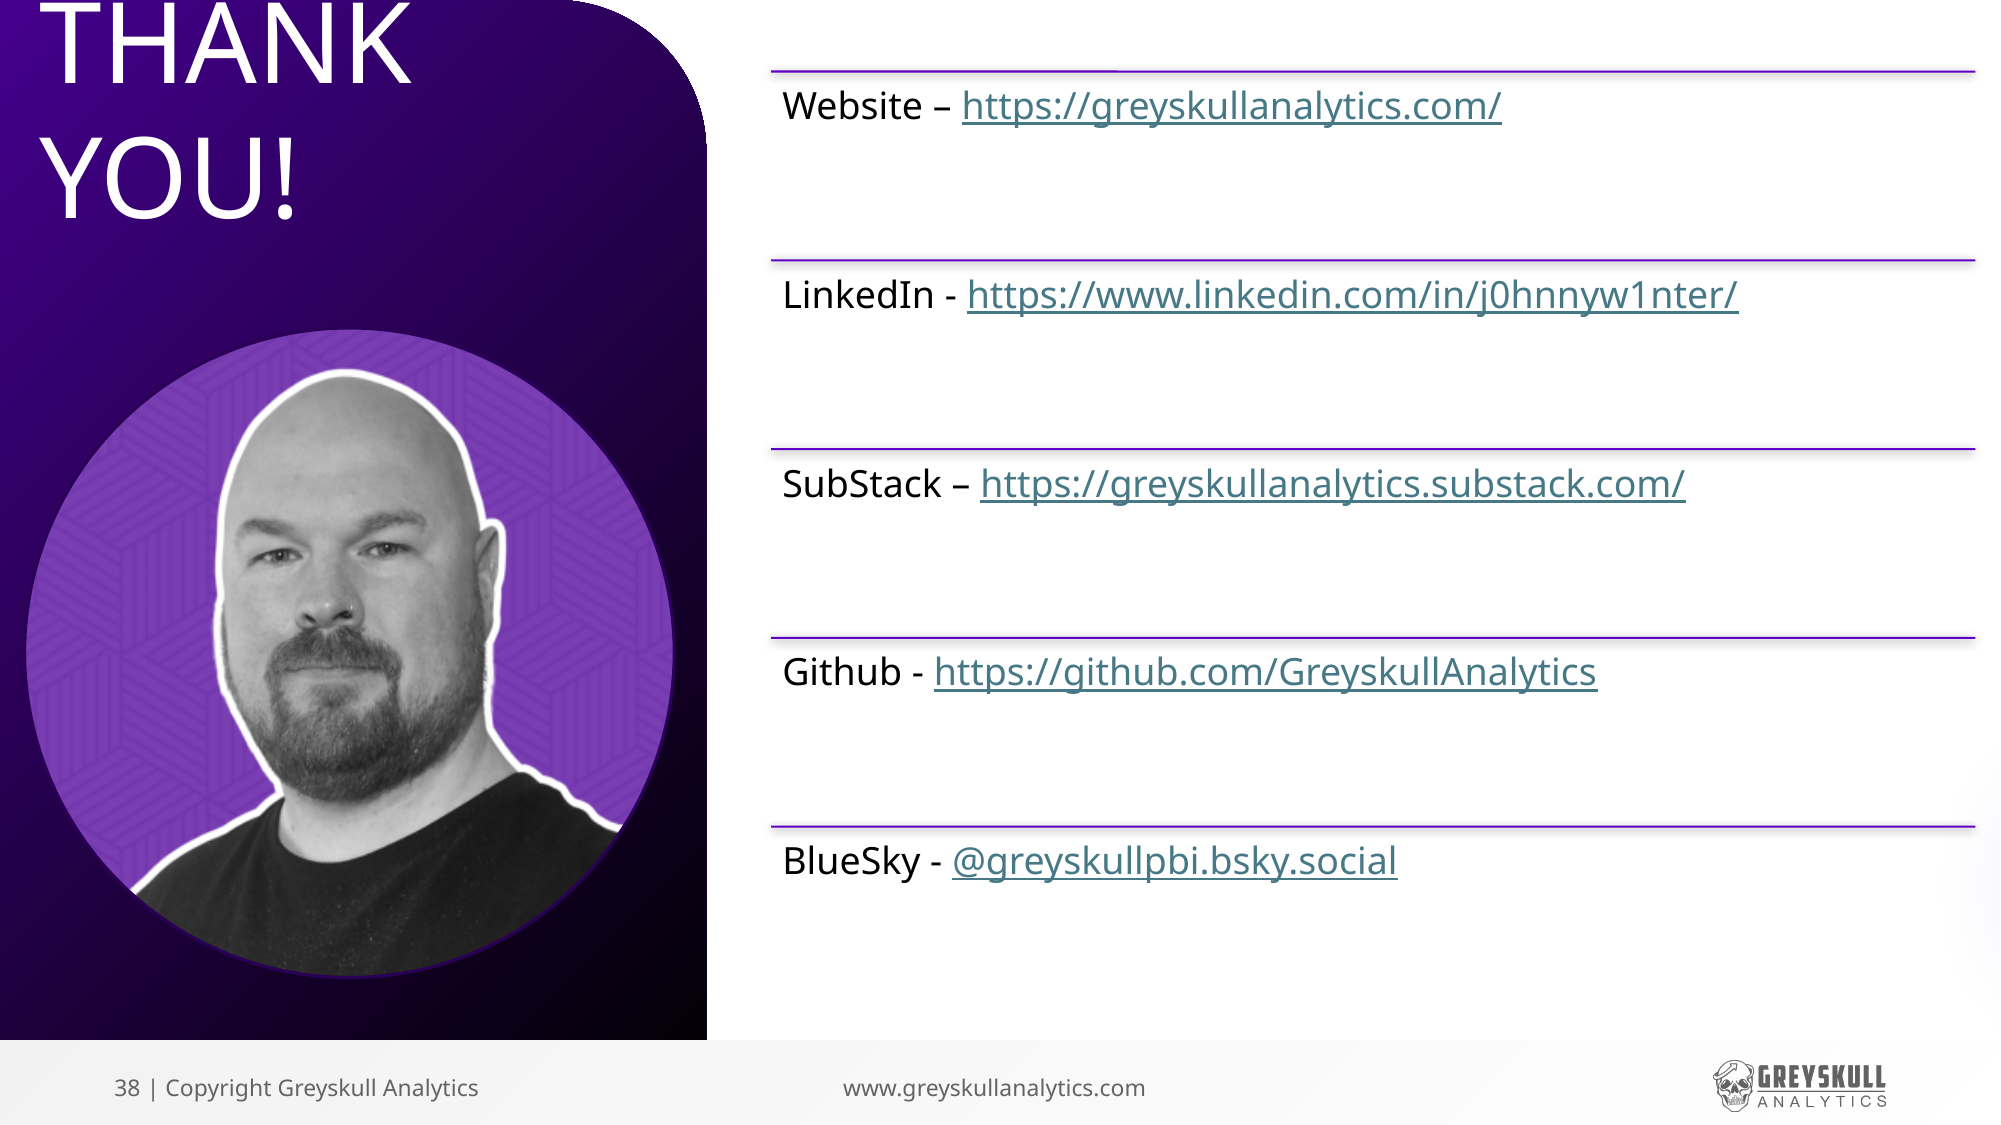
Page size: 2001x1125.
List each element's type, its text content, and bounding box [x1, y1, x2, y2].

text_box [770, 70, 1976, 1017]
picture [1713, 1060, 1886, 1112]
text_box [23, 326, 676, 980]
title THANK YOU! [24, 21, 614, 249]
